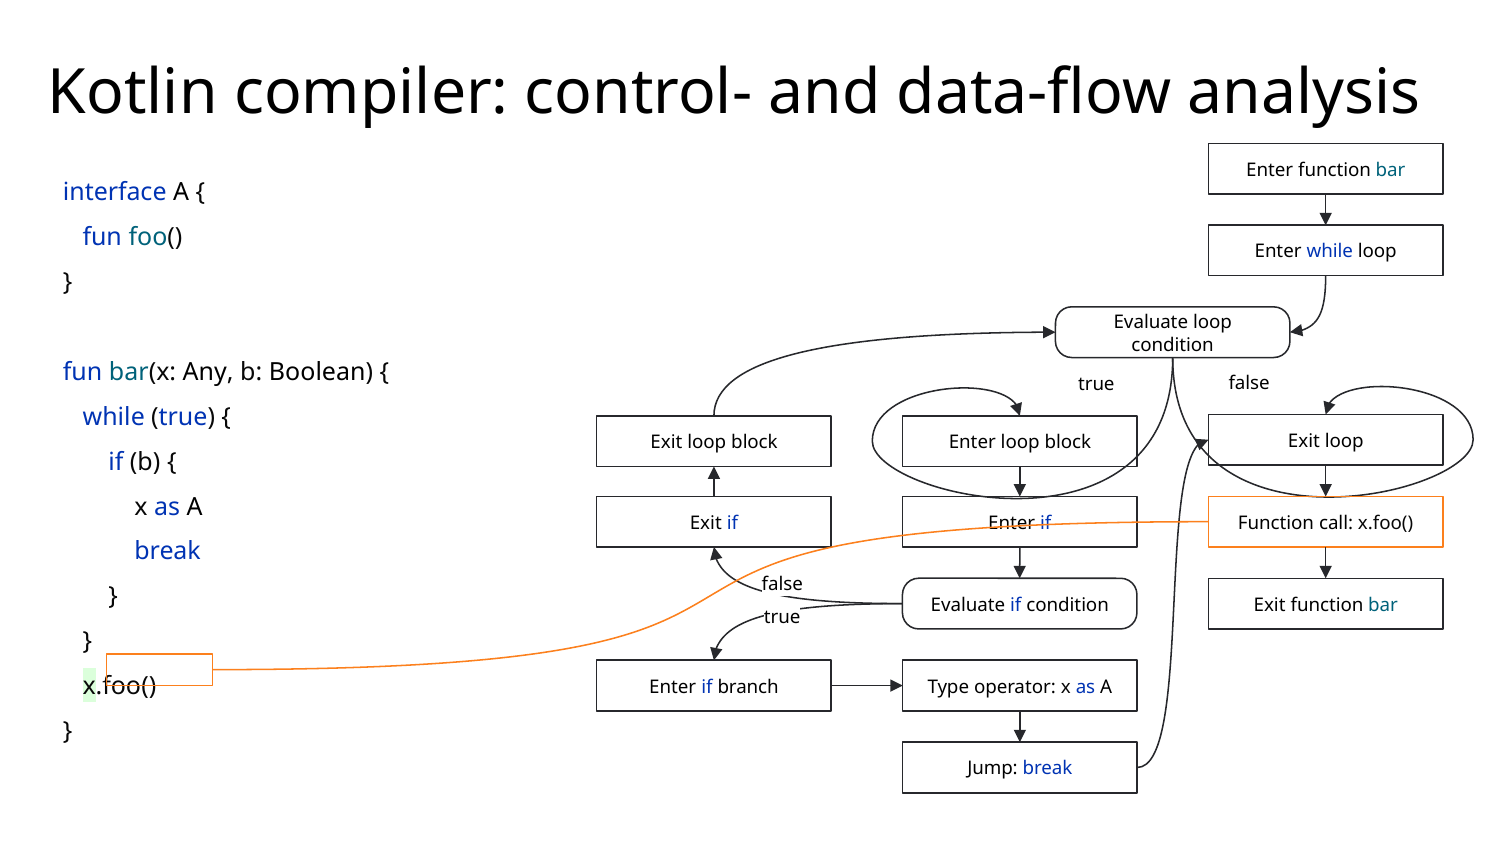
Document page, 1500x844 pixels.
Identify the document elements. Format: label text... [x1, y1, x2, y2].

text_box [1136, 439, 1209, 521]
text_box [1066, 310, 1126, 464]
text_box Evaluate loop condition [1055, 306, 1272, 358]
title Kotlin compiler: control- and data-flow analysis [48, 48, 1443, 123]
text_box Enter loop block [931, 415, 1062, 467]
text_box Exit if [596, 496, 832, 520]
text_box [1136, 676, 1209, 768]
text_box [1279, 285, 1337, 323]
text_box Enter if branch [596, 678, 832, 711]
text_box Exit loop [1283, 414, 1443, 466]
text_box interface A { fun foo() } fun bar(x: Any, b: Boolean) { while (true) { if (b) { x as A break } } x.foo() } [47, 145, 591, 760]
text_box Jump: break [902, 742, 1138, 793]
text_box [1220, 309, 1278, 463]
text_box [106, 653, 213, 686]
text_box Enter function bar [1208, 143, 1443, 195]
text_box Enter while loop [1208, 225, 1443, 276]
text_box Exit loop block [596, 415, 832, 467]
text_box Exit loop [1208, 414, 1215, 447]
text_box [212, 521, 1209, 670]
text_box Function call: x.foo() [1213, 496, 1443, 547]
text_box Type operator: x as A [902, 678, 1131, 711]
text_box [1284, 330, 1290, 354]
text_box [842, 202, 927, 520]
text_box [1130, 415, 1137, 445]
text_box Exit function bar [1214, 578, 1443, 629]
text_box Enter if [931, 496, 1131, 520]
